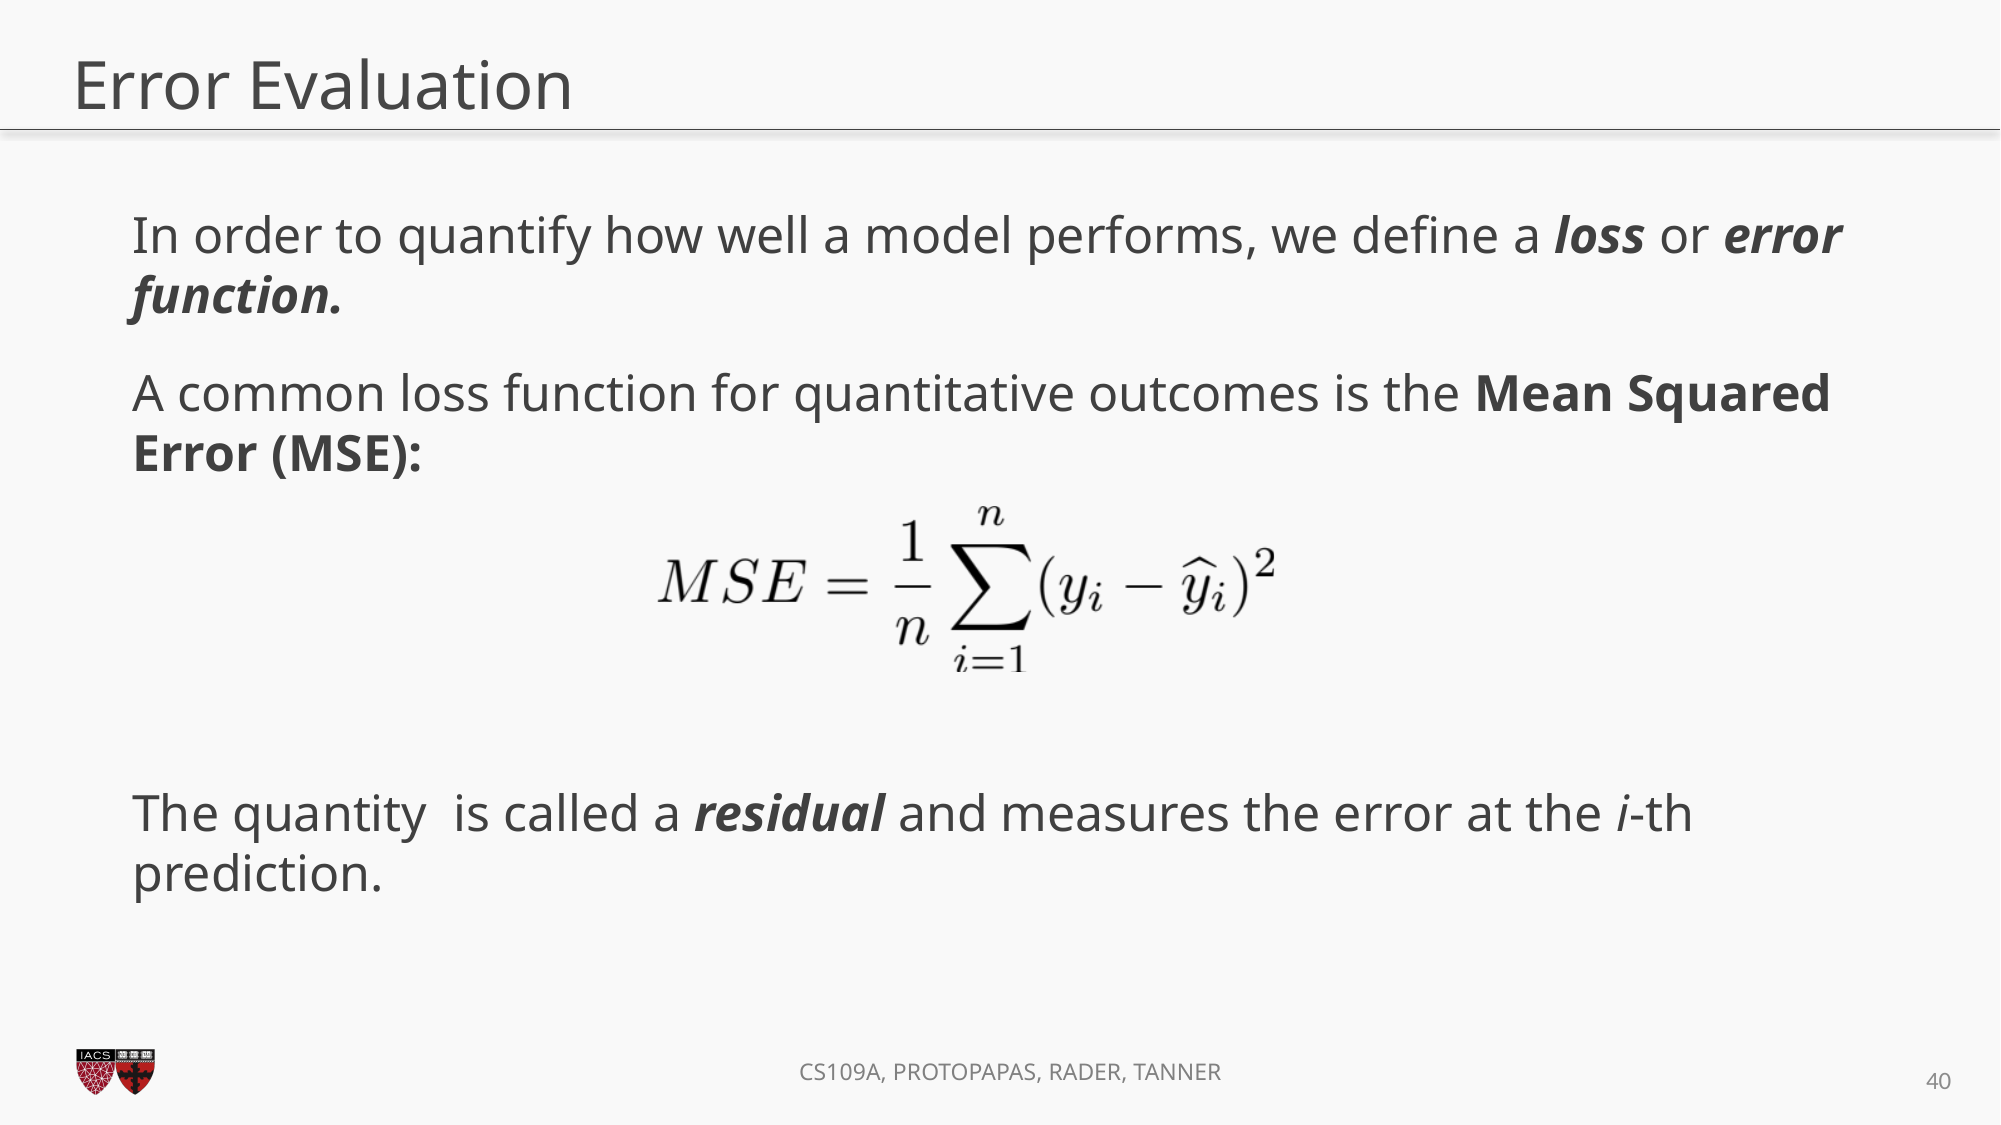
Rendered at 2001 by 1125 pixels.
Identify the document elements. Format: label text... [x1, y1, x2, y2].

picture [75, 1049, 155, 1095]
text_box [1173, 1038, 1204, 1100]
title Error Evaluation [57, 35, 1943, 162]
slide_number 39 [1500, 1050, 1967, 1110]
picture [657, 506, 1275, 673]
